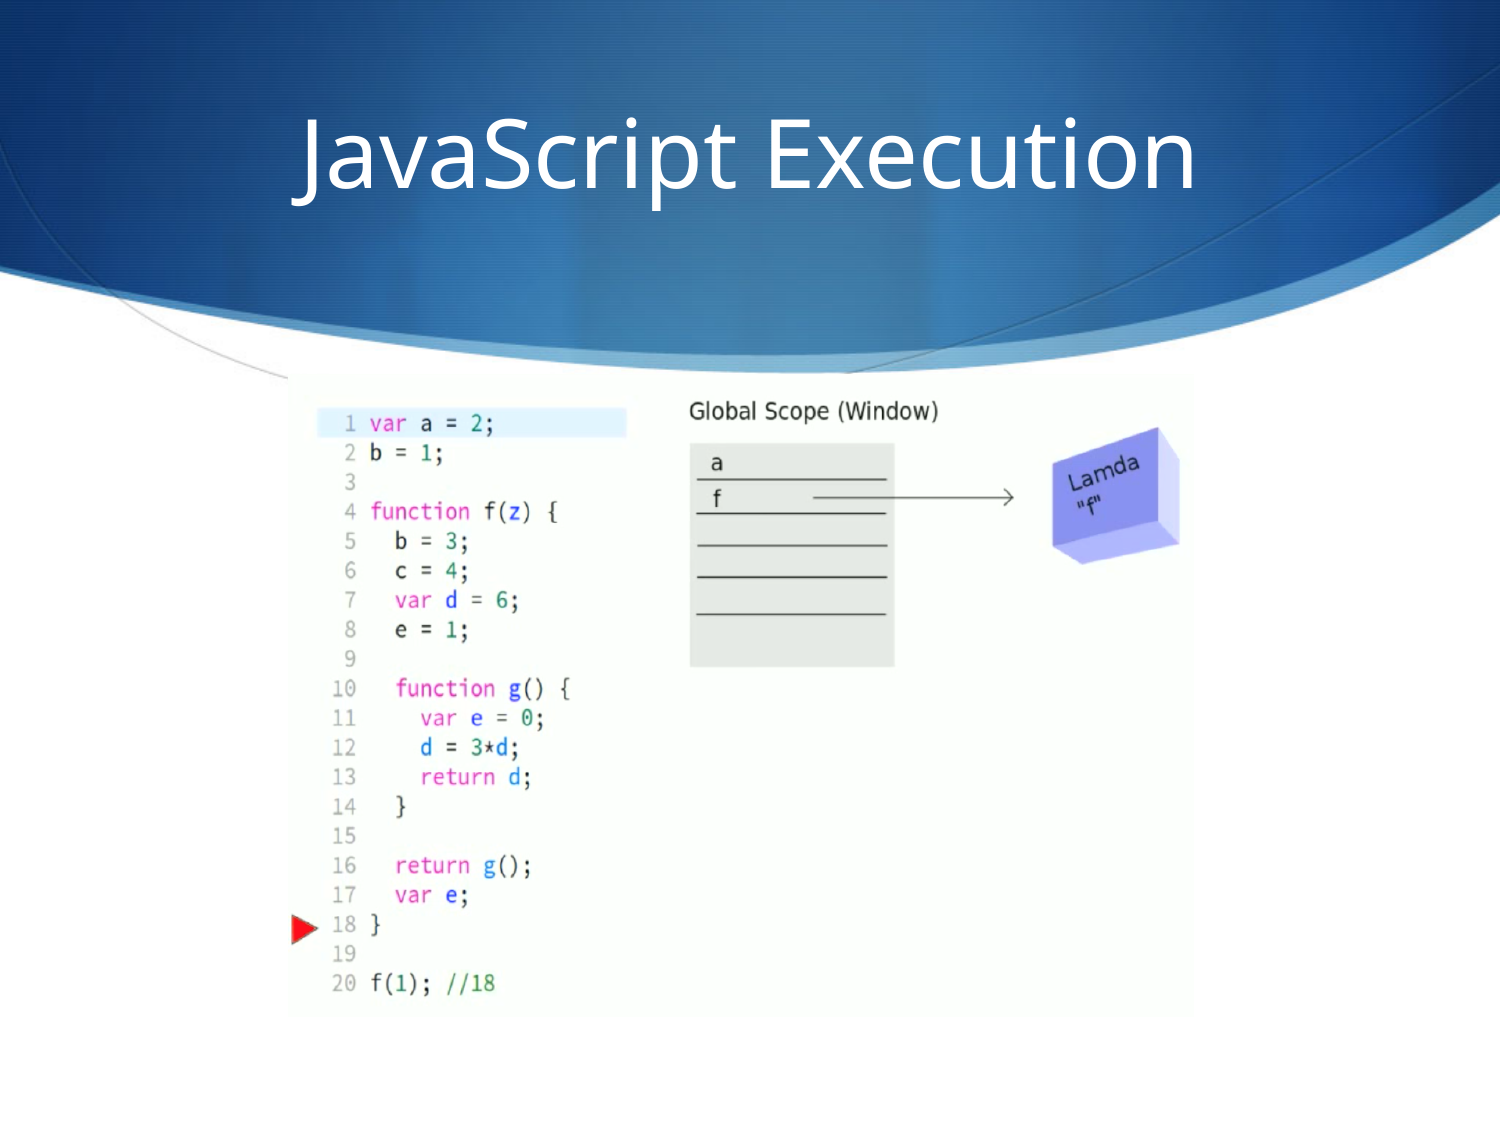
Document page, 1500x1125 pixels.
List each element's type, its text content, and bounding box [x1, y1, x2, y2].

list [40, 374, 1442, 1018]
picture [0, 0, 1500, 1125]
title JavaScript Execution [75, 56, 1425, 245]
